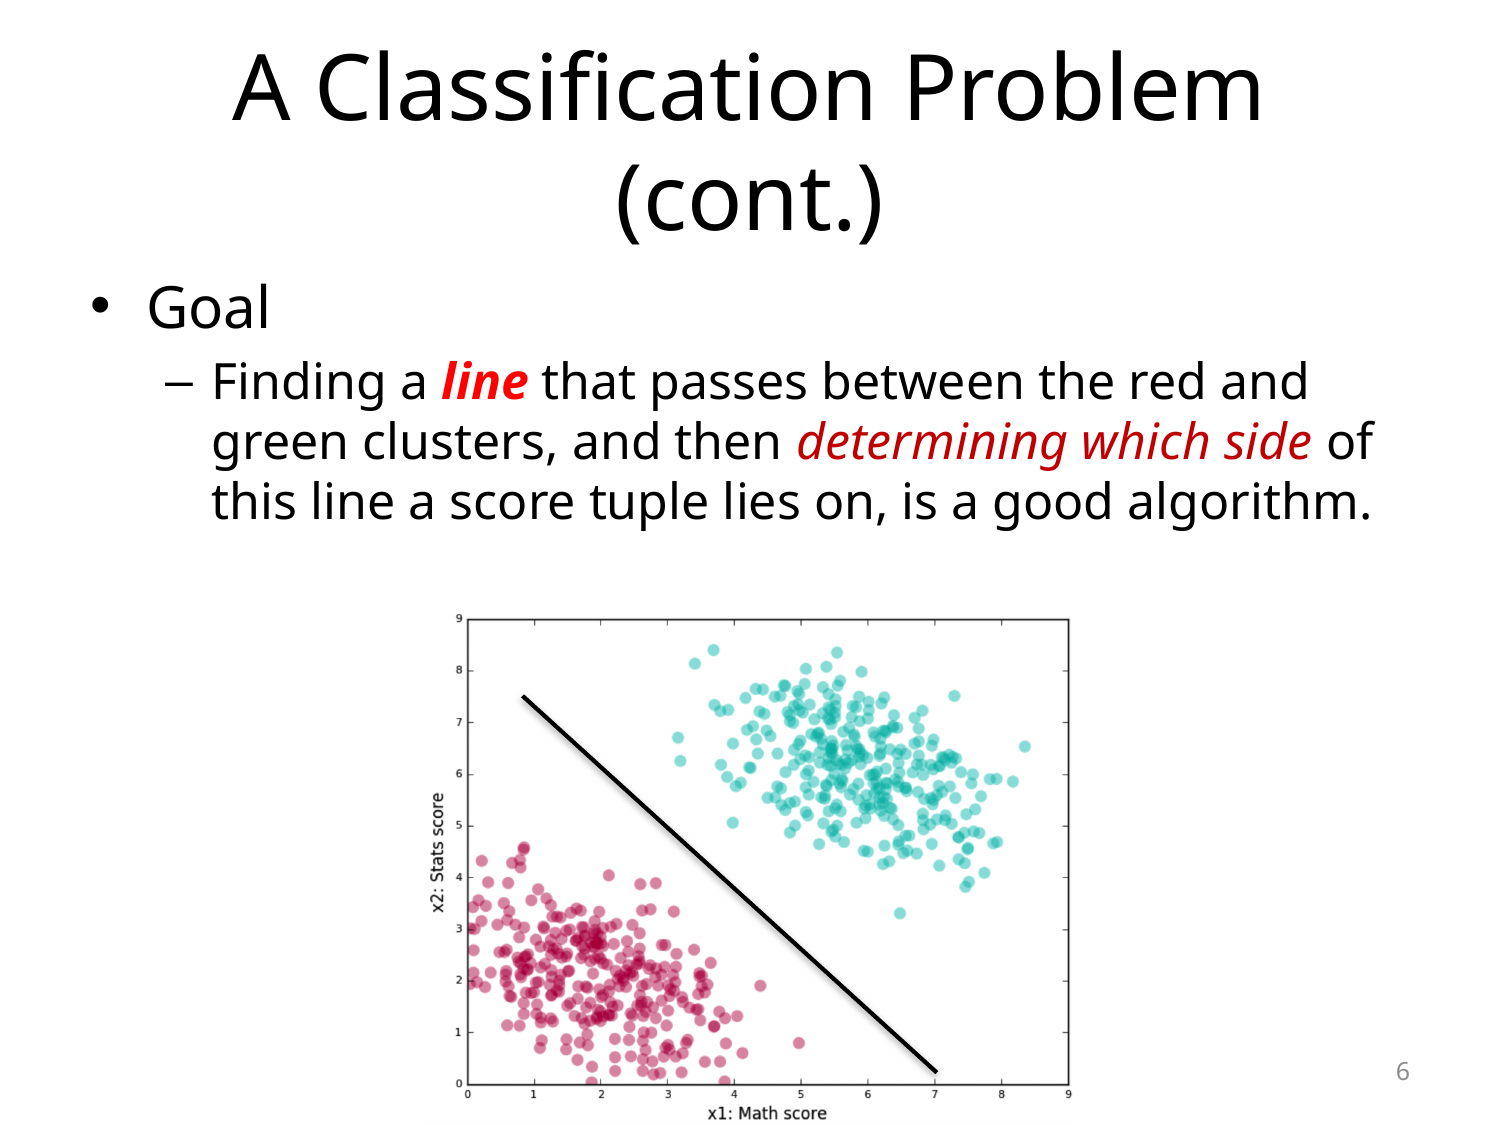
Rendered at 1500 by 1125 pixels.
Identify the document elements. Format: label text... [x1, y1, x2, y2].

list Goal Finding a line that passes between the red and green clusters, and then determining which side of this line a score tuple lies on, is a good algorithm. [75, 262, 1425, 1005]
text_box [522, 695, 937, 1073]
picture [423, 611, 1077, 1125]
slide_number 6 [1082, 1042, 1425, 1103]
title A Classification Problem (cont.) [75, 45, 1425, 233]
